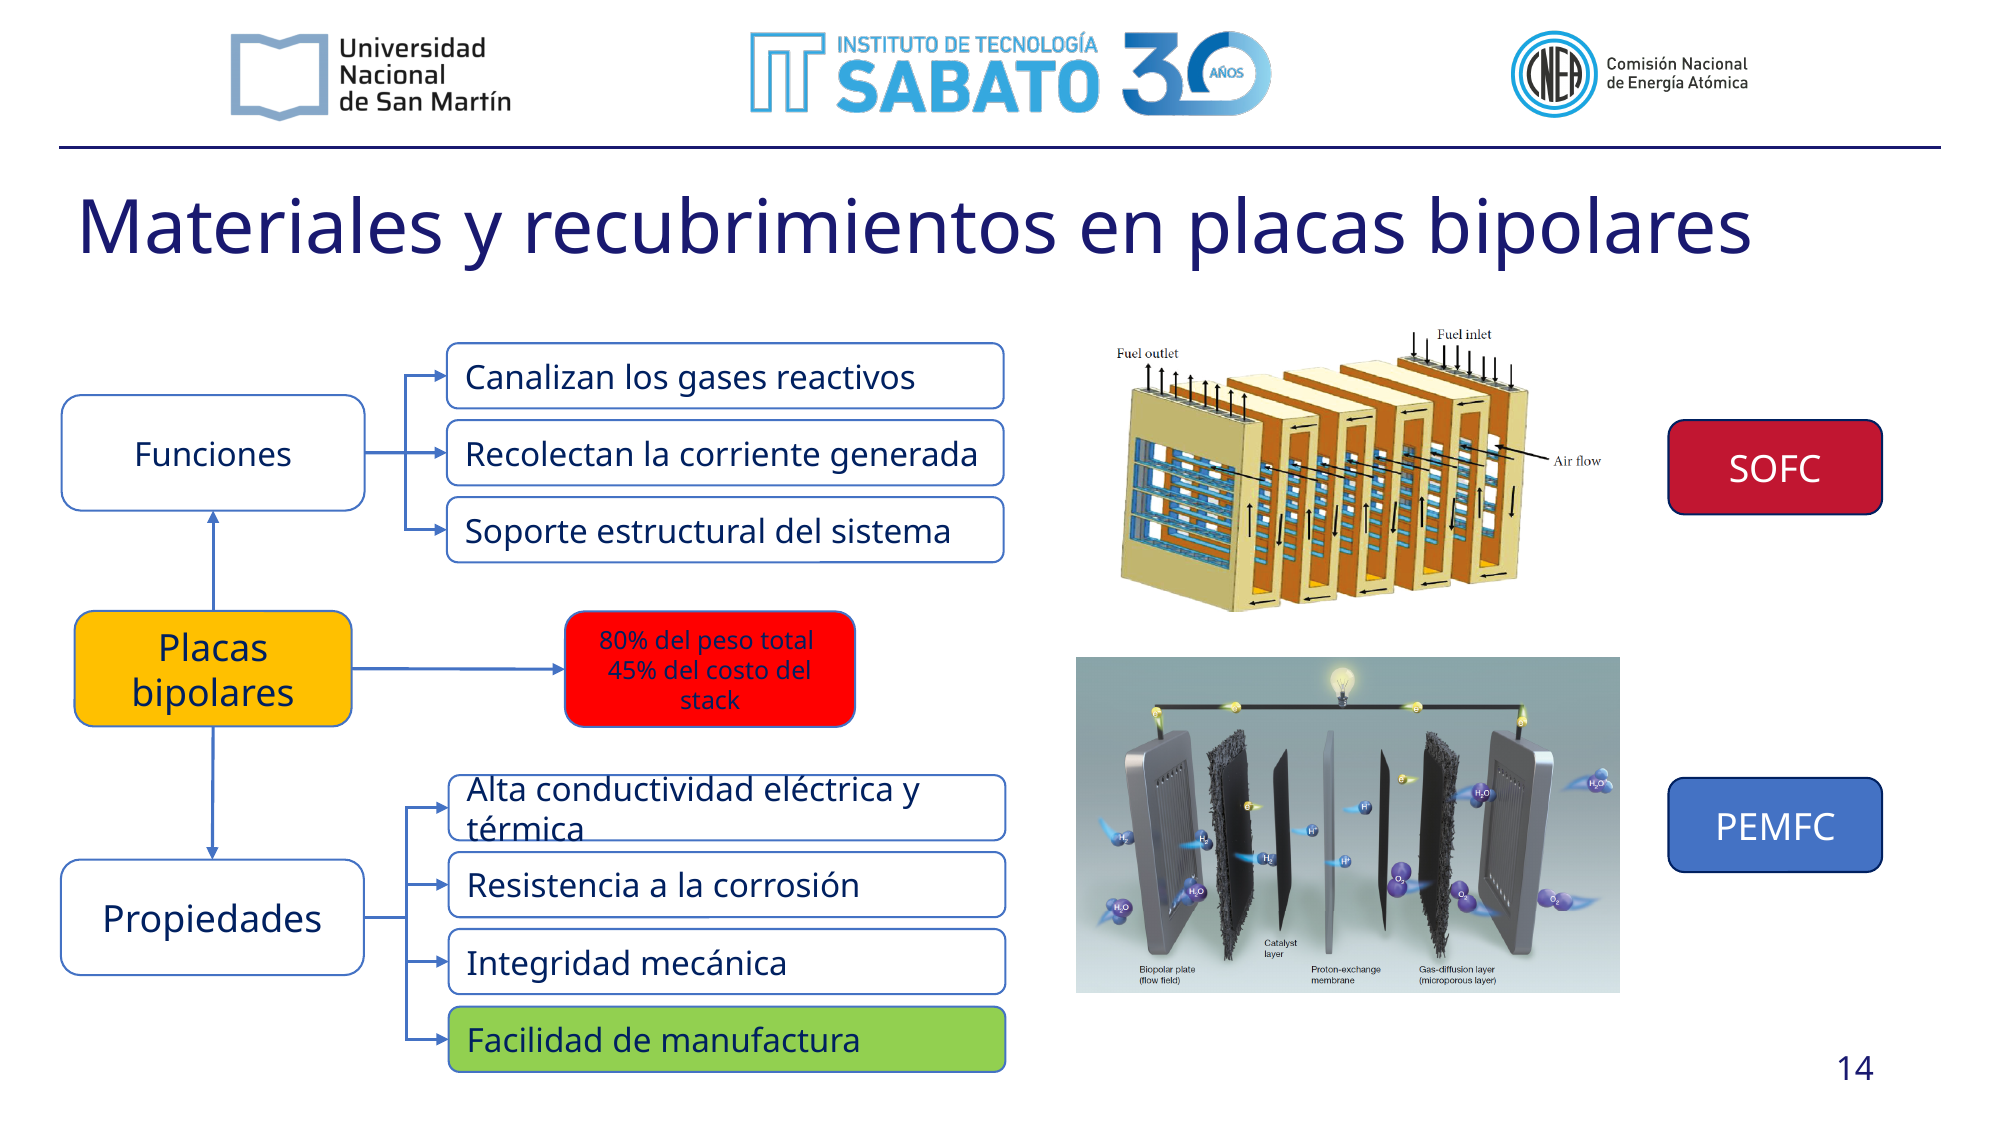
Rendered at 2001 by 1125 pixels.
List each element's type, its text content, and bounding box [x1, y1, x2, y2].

title Materiales y recubrimientos en placas bipolares [60, 157, 1896, 300]
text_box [363, 884, 449, 917]
picture [1076, 657, 1620, 993]
text_box PEMFC [1667, 776, 1884, 874]
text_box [363, 807, 449, 884]
text_box SOFC [1667, 419, 1884, 516]
picture [1097, 313, 1612, 621]
text_box 80% del peso total 45% del costo del stack [563, 610, 857, 728]
text_box Canalizan los gases reactivos [445, 342, 1005, 410]
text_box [364, 375, 447, 452]
text_box Alta conductividad eléctrica y térmica [447, 774, 1007, 842]
text_box Recolectan la corriente generada [447, 419, 1005, 487]
text_box Funciones [60, 394, 364, 512]
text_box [364, 452, 447, 530]
text_box Facilidad de manufactura [447, 1005, 1007, 1073]
picture [746, 29, 1275, 118]
text_box Propiedades [59, 858, 363, 977]
slide_number 14 [1520, 1039, 1971, 1100]
text_box Integridad mecánica [449, 927, 1007, 996]
text_box Soporte estructural del sistema [445, 496, 1005, 564]
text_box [363, 917, 449, 1040]
text_box Resistencia a la corrosión [449, 851, 1007, 919]
text_box Placas bipolares [73, 609, 353, 728]
